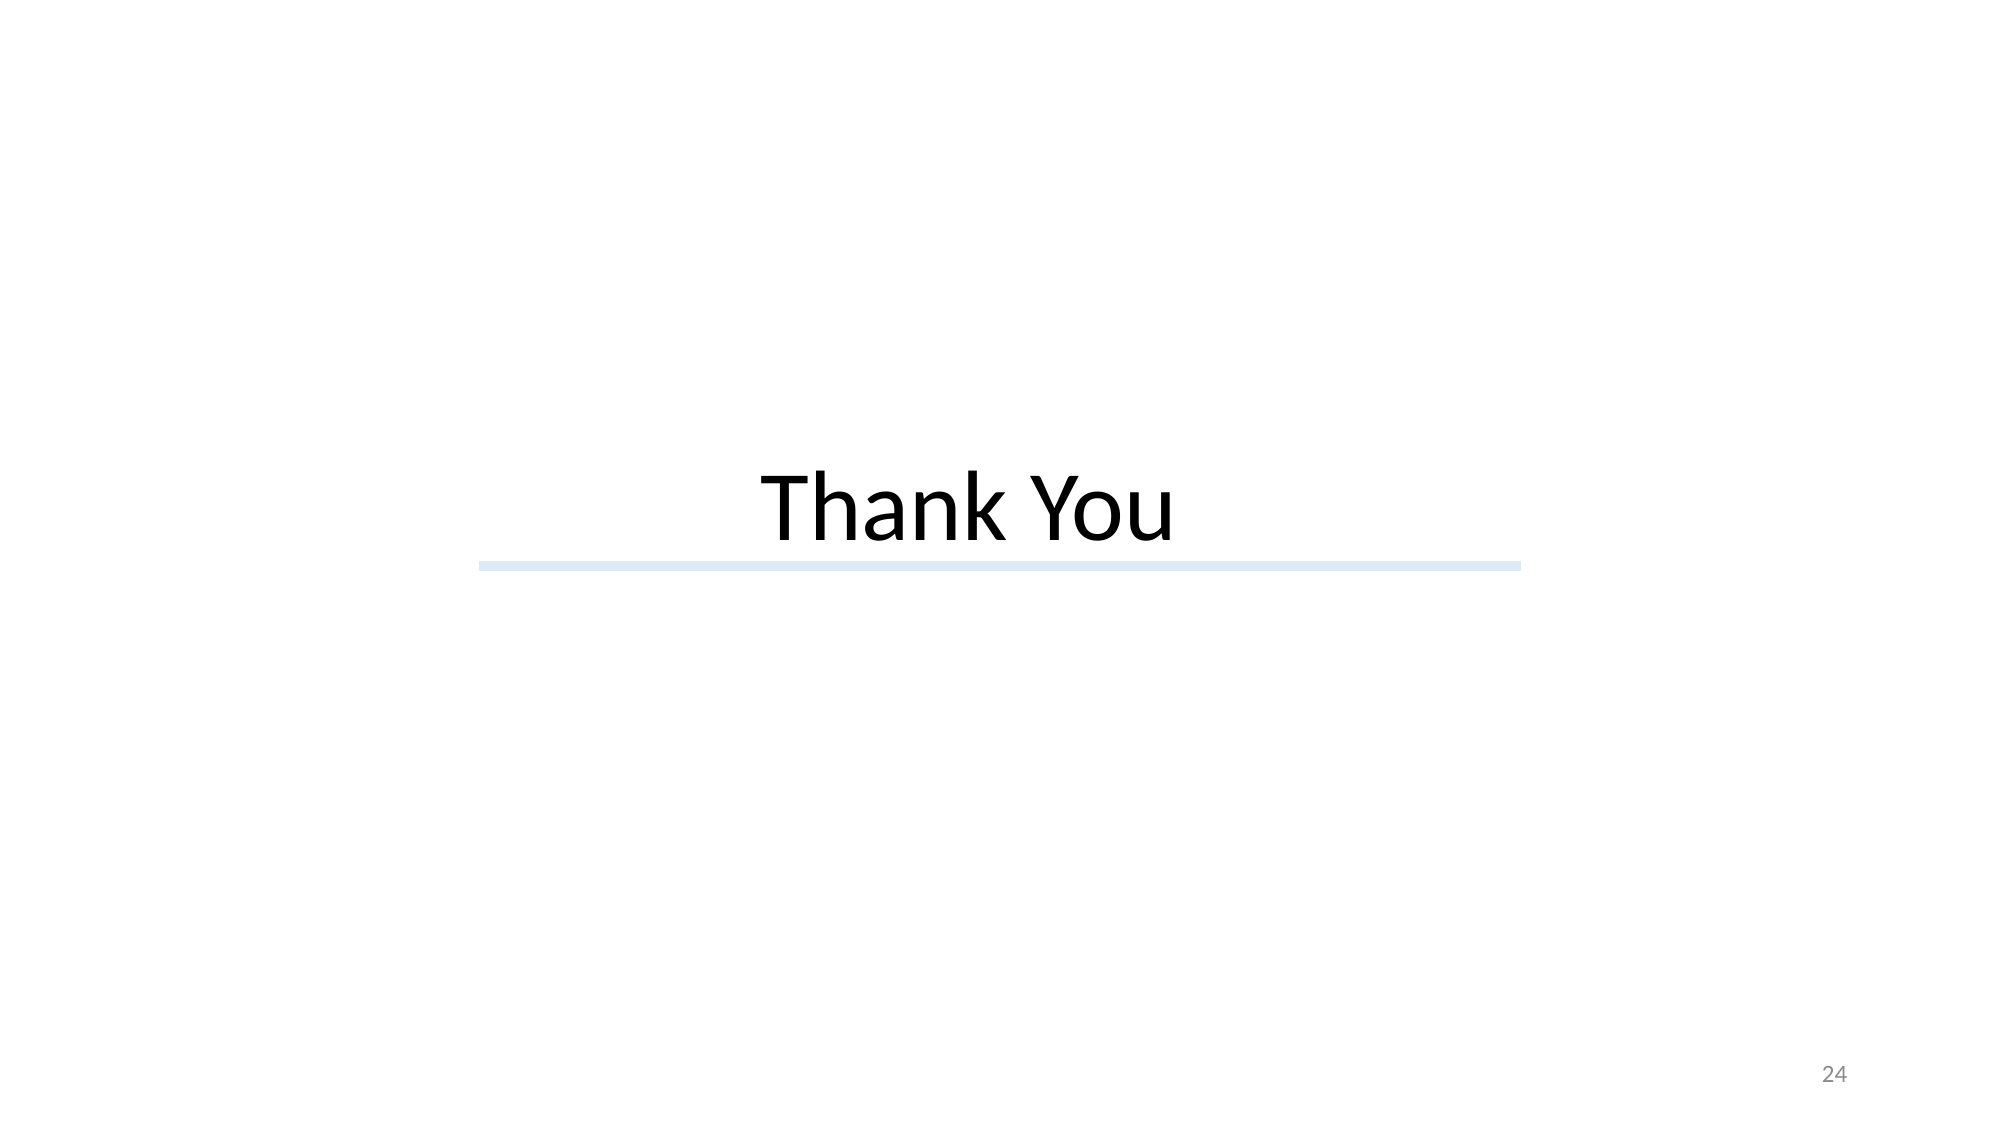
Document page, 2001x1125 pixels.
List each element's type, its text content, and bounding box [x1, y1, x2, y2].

text_box [479, 561, 745, 571]
text_box [1255, 561, 1521, 571]
title Thank You [745, 399, 1255, 617]
slide_number 24 [1412, 1042, 1863, 1103]
